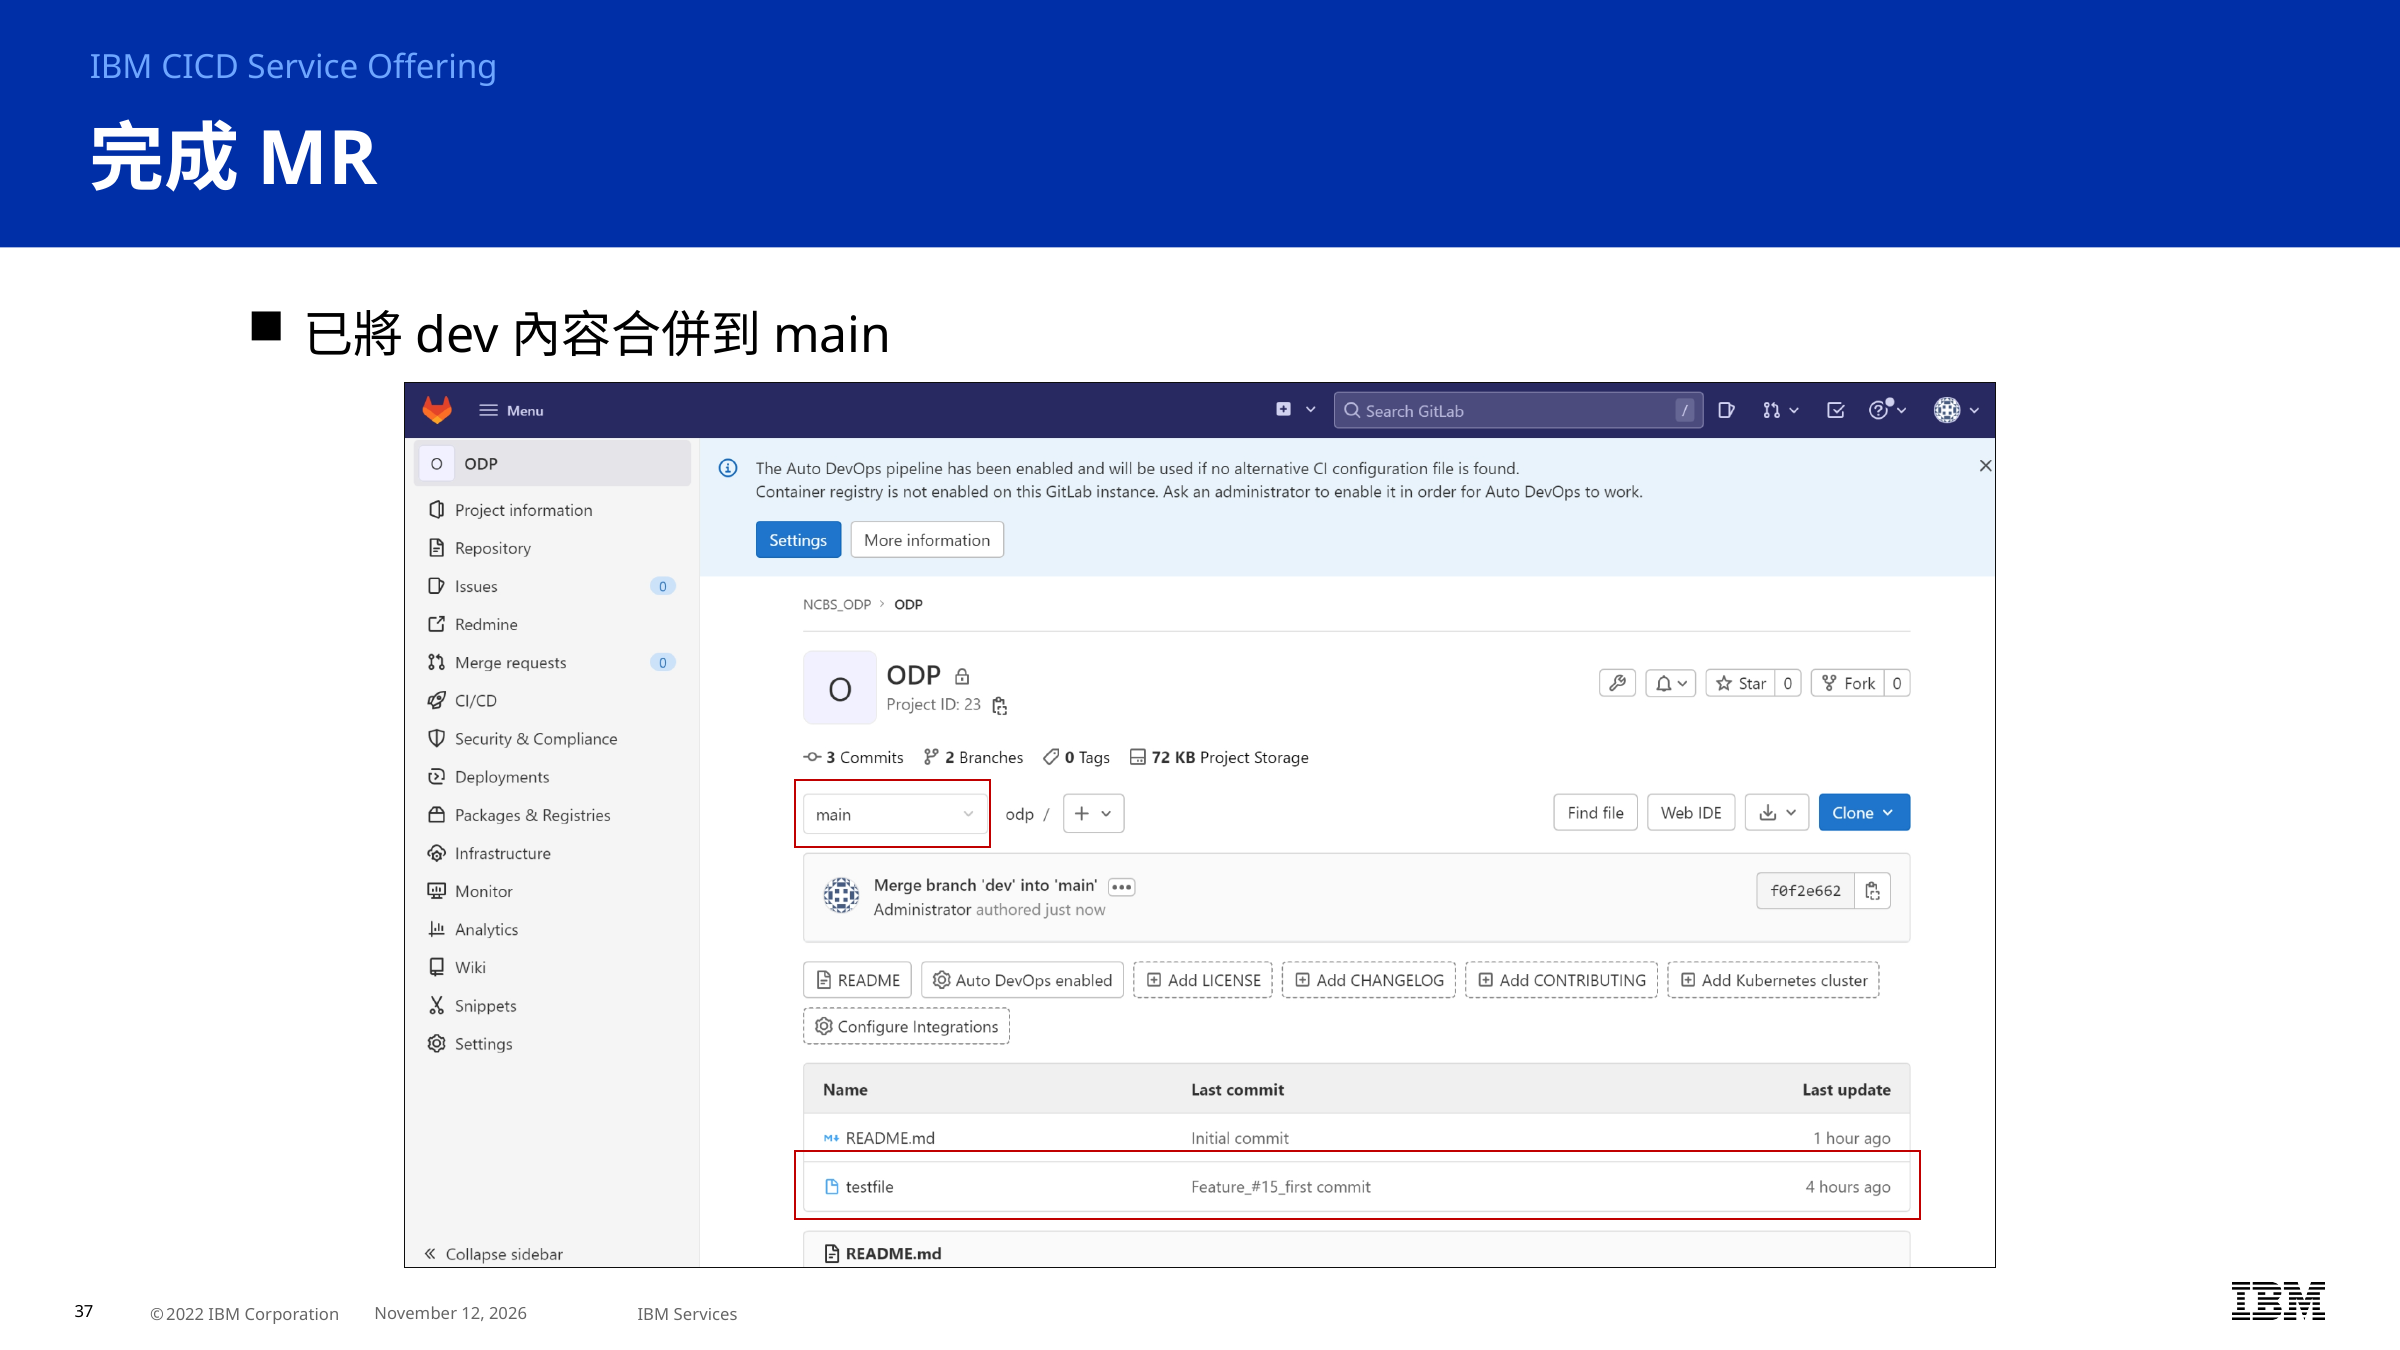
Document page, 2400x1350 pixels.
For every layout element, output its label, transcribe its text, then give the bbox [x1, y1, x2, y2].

text_box 已將dev內容合併到main [157, 300, 2235, 1238]
picture [404, 382, 1996, 1268]
picture [2232, 1282, 2325, 1320]
list IBM CICD Service Offering [75, 43, 1155, 89]
title 完成MR [75, 112, 2100, 300]
